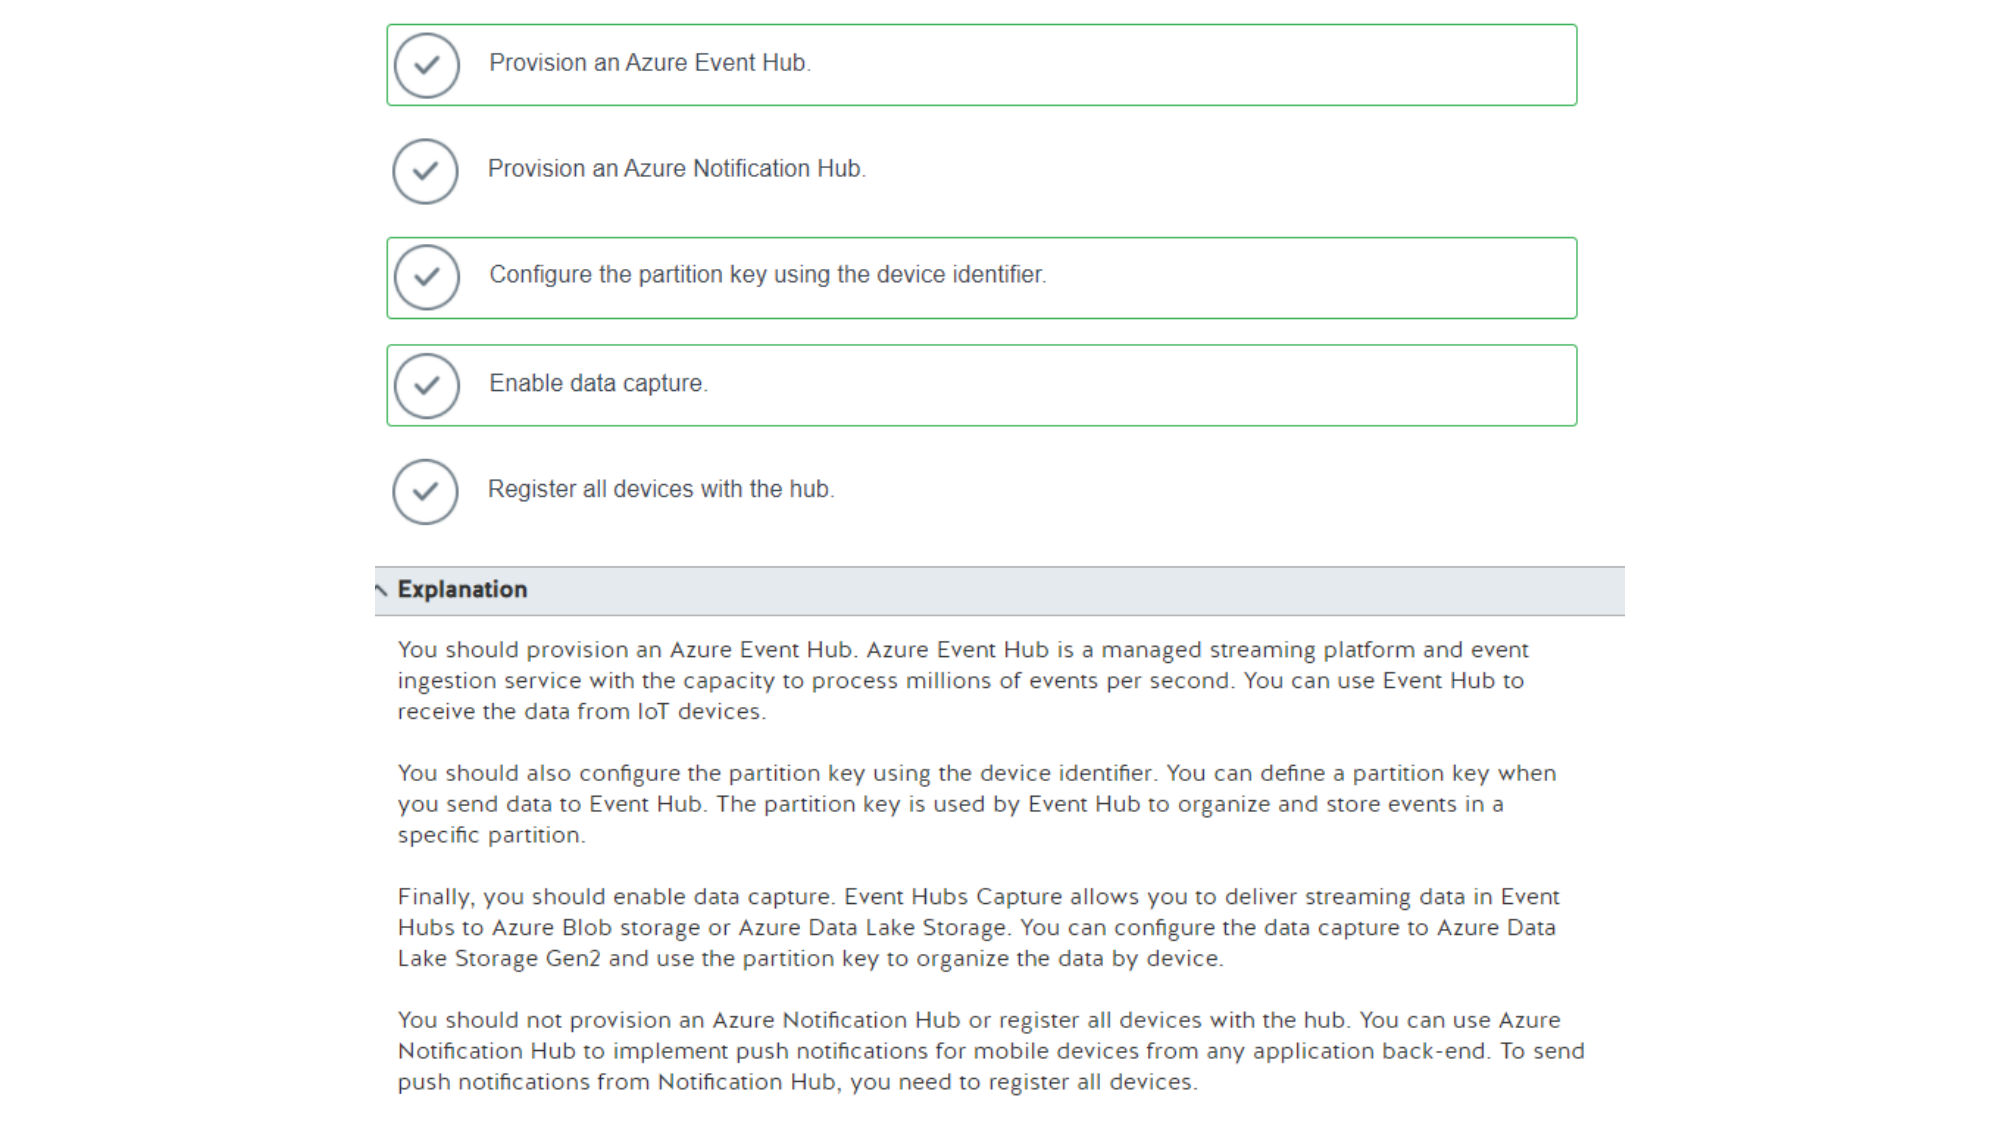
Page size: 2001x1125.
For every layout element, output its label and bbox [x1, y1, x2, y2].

picture [375, 0, 1625, 1125]
